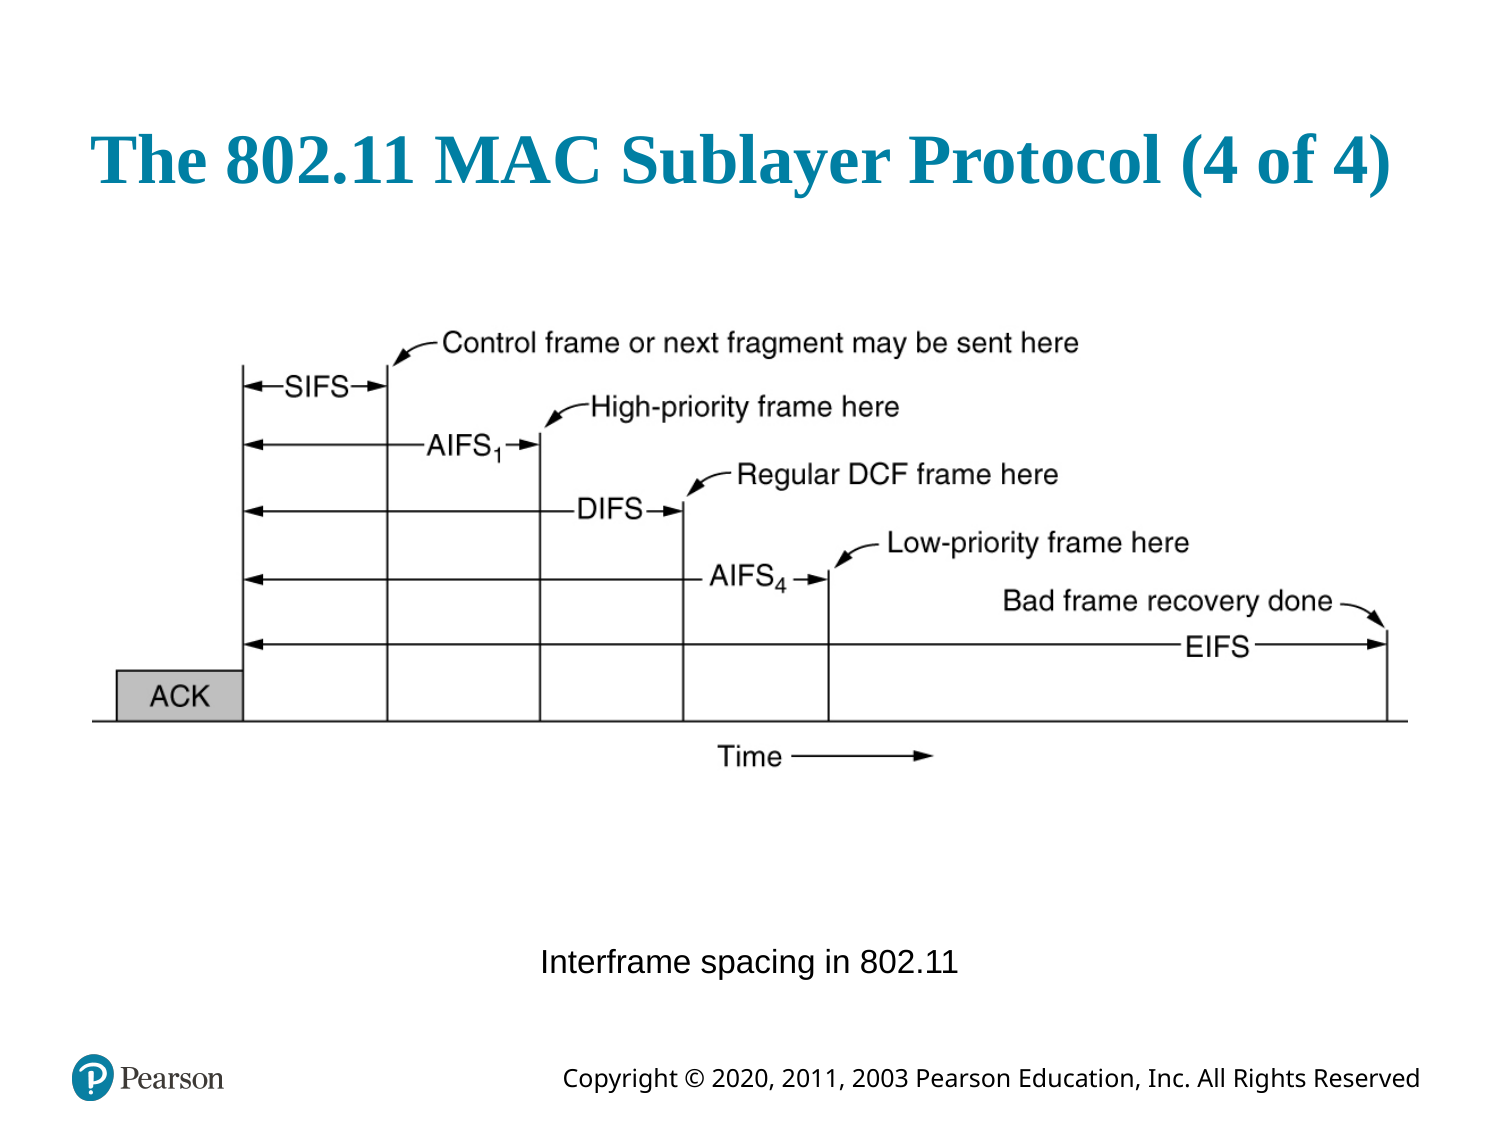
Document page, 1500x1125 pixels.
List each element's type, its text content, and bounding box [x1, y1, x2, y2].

title The 802.11 MAC Sublayer Protocol (4 of 4) [75, 37, 1425, 213]
picture [98, 1054, 224, 1101]
picture [80, 1063, 106, 1088]
picture [72, 1087, 83, 1101]
picture [72, 1054, 88, 1070]
list Interframe spacing in 802.11 [75, 828, 1425, 996]
picture [92, 325, 1408, 773]
